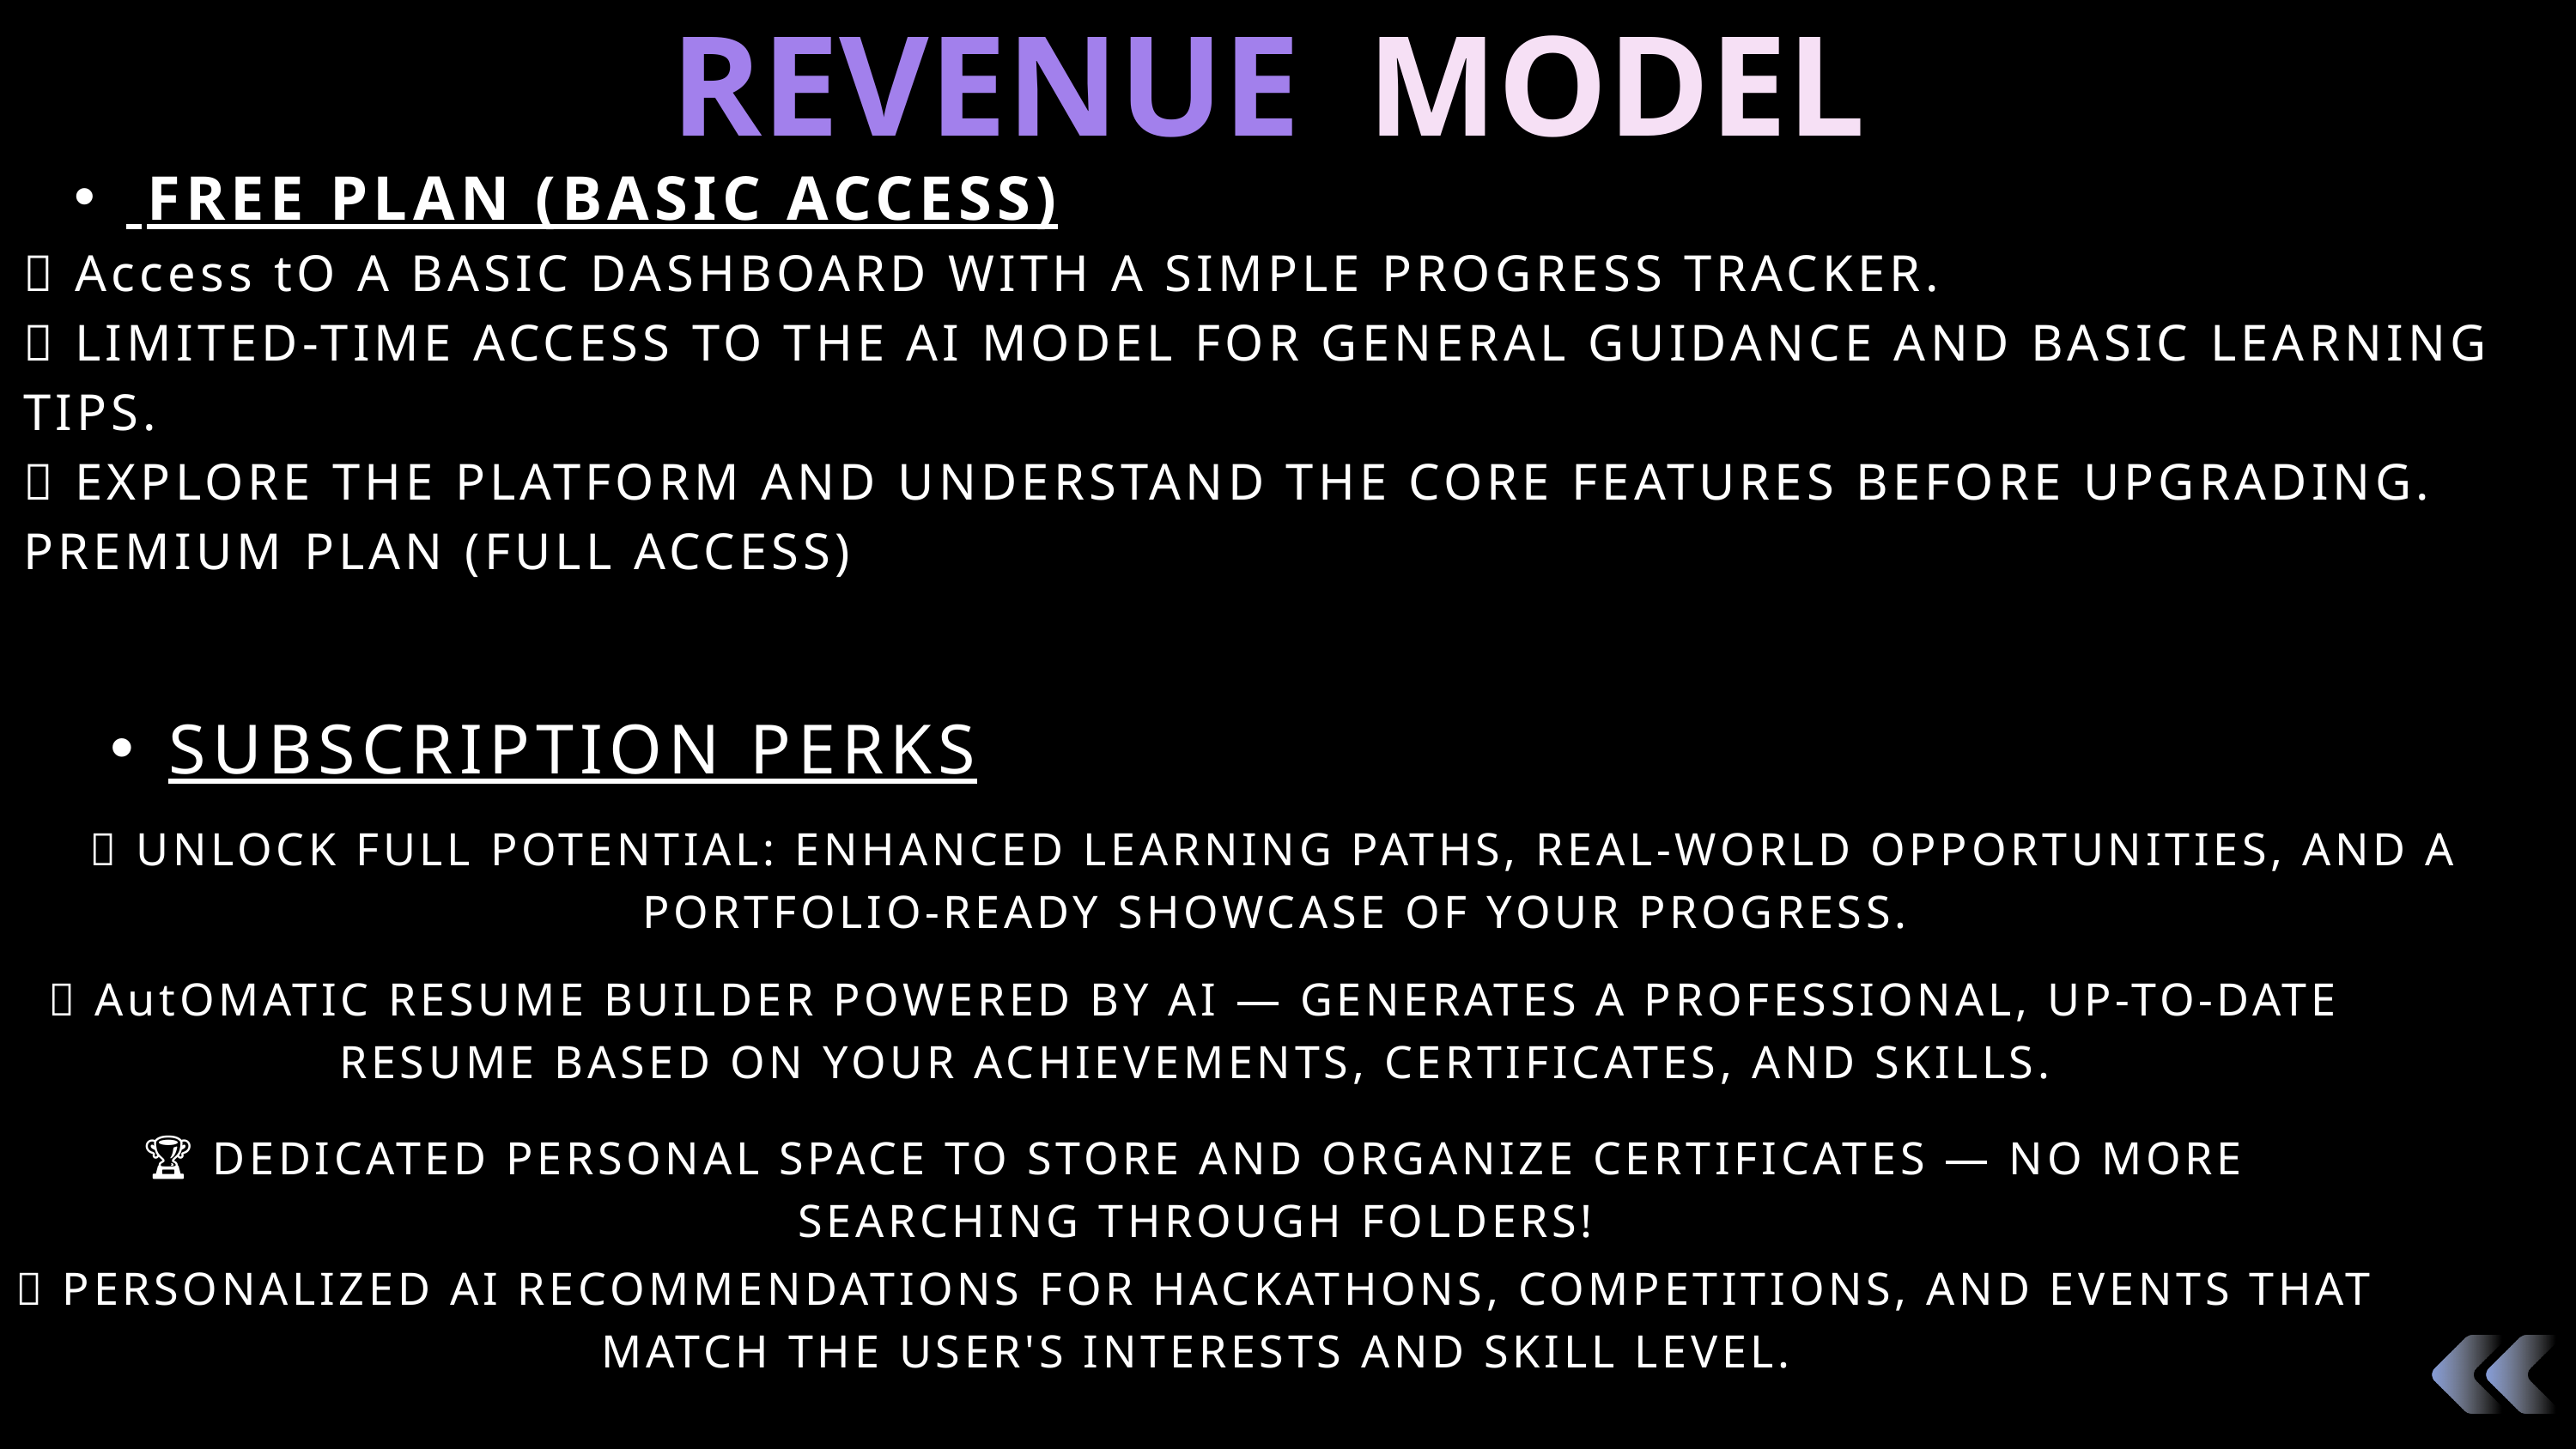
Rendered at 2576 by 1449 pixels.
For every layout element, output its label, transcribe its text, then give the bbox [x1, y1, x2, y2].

text_box REVENUE [671, 0, 1367, 147]
text_box 🌟 UNLOCK FULL POTENTIAL: ENHANCED LEARNING PATHS, REAL-WORLD OPPORTUNITIES, AND A PORTFOLIO-READY SHOWCASE OF YOUR PROGRESS. [0, 812, 2564, 937]
text_box 🚀 PERSONALIZED AI RECOMMENDATIONS FOR HACKATHONS, COMPETITIONS, AND EVENTS THAT MATCH THE USER'S INTERESTS AND SKILL LEVEL. [0, 1252, 2393, 1378]
text_box FREE PLAN (BASIC ACCESS) ✅ Access tO A BASIC DASHBOARD WITH A SIMPLE PROGRESS TRACKER. ✅ LIMITED-TIME ACCESS TO THE AI MODEL FOR GENERAL GUIDANCE AND BASIC LEARNING TIPS. ✅ EXPLORE THE PLATFORM AND UNDERSTAND THE CORE FEATURES BEFORE UPGRADING. PREMIUM PLAN (FULL ACCESS) [23, 147, 2576, 642]
text_box 📄 AutOMATIC RESUME BUILDER POWERED BY AI — GENERATES A PROFESSIONAL, UP-TO-DATE RESUME BASED ON YOUR ACHIEVEMENTS, CERTIFICATES, AND SKILLS. [0, 937, 2392, 1150]
text_box [2485, 1335, 2564, 1414]
text_box SUBSCRIPTION PERKS [0, 692, 1030, 788]
text_box 🏆 DEDICATED PERSONAL SPACE TO STORE AND ORGANIZE CERTIFICATES — NO MORE SEARCHING THROUGH FOLDERS! [0, 1150, 2392, 1246]
text_box MODEL [1367, 0, 2148, 147]
text_box [2431, 1335, 2485, 1414]
